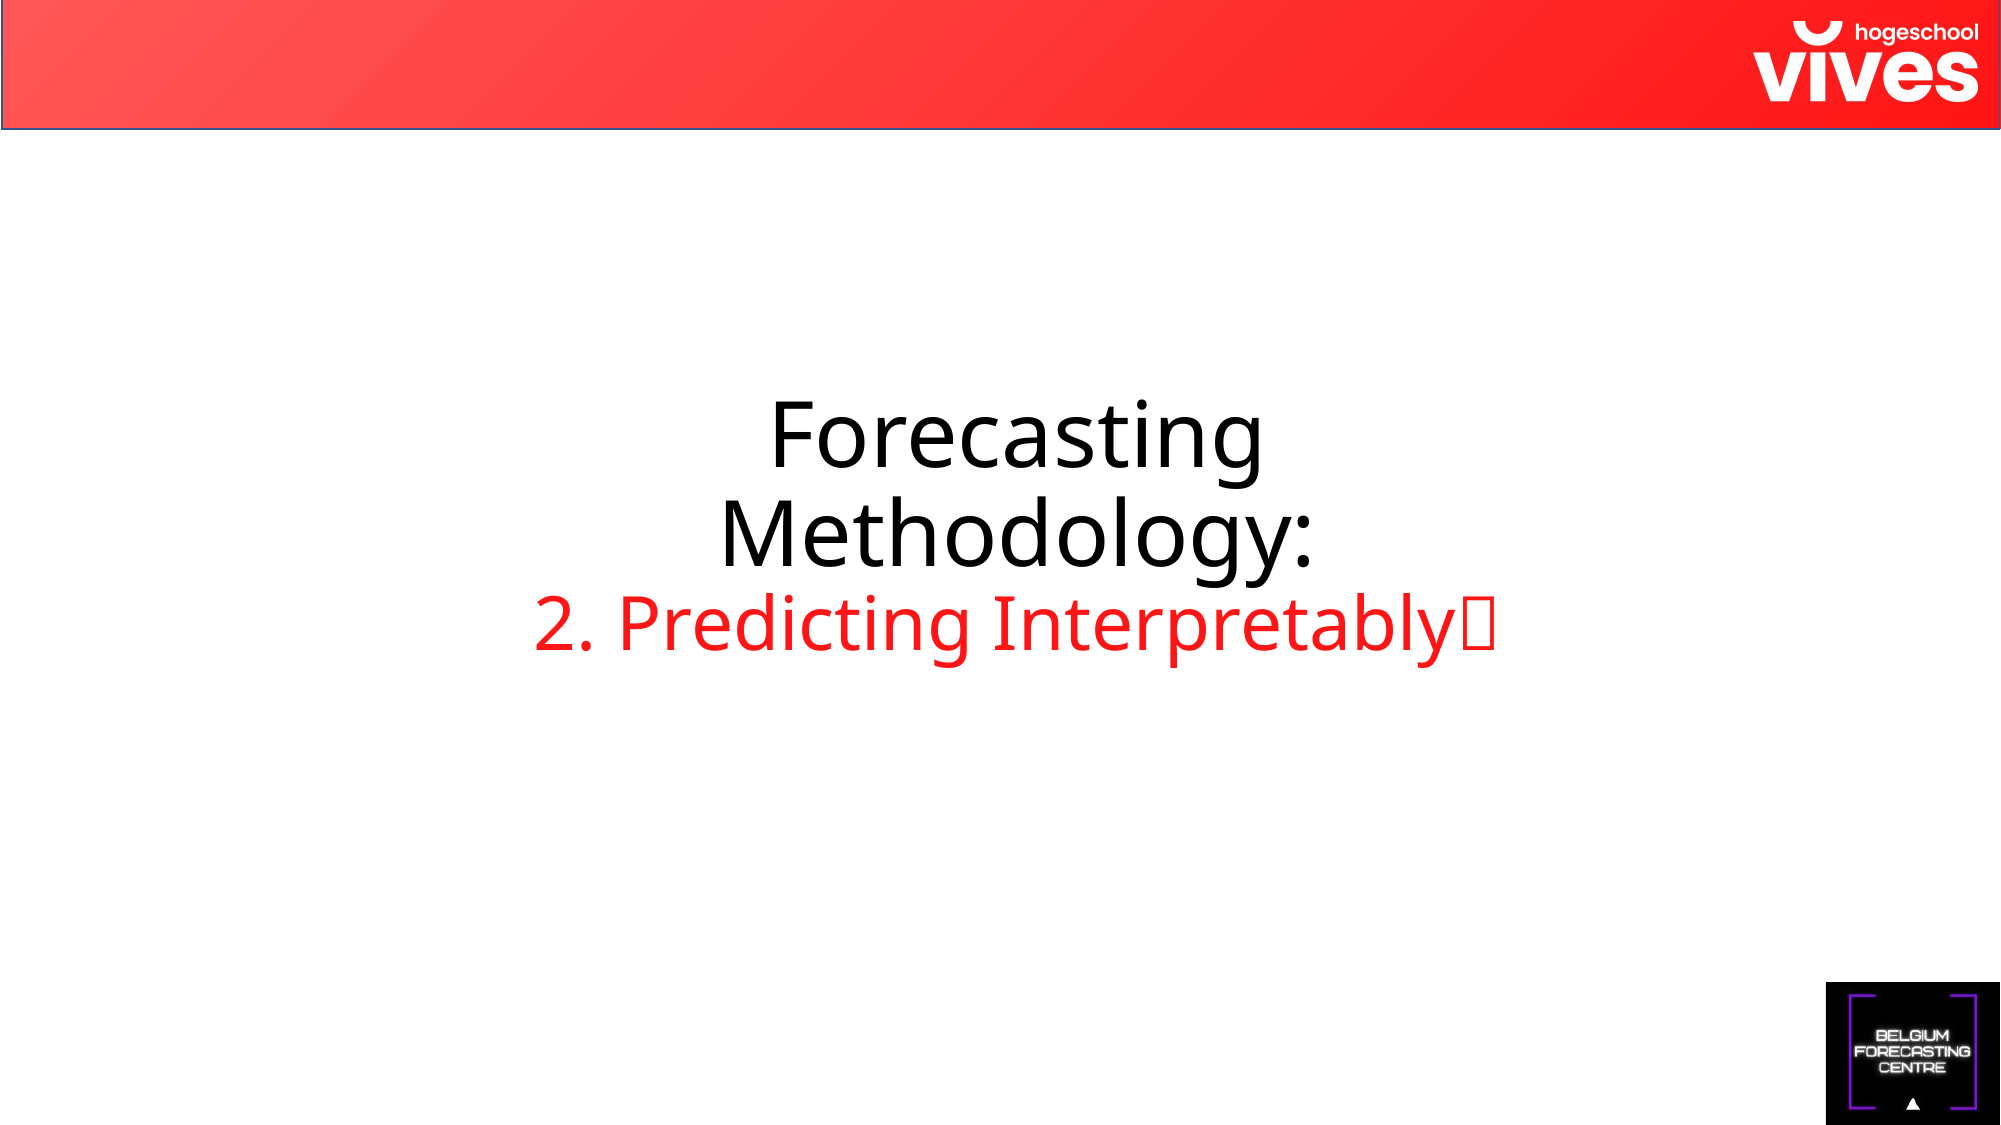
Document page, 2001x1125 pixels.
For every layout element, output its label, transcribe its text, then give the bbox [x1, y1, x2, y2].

title Forecasting Methodology: 2. Predicting Interpretably💡 [456, 411, 1579, 765]
picture [1825, 982, 2000, 1125]
picture [1753, 21, 1978, 102]
